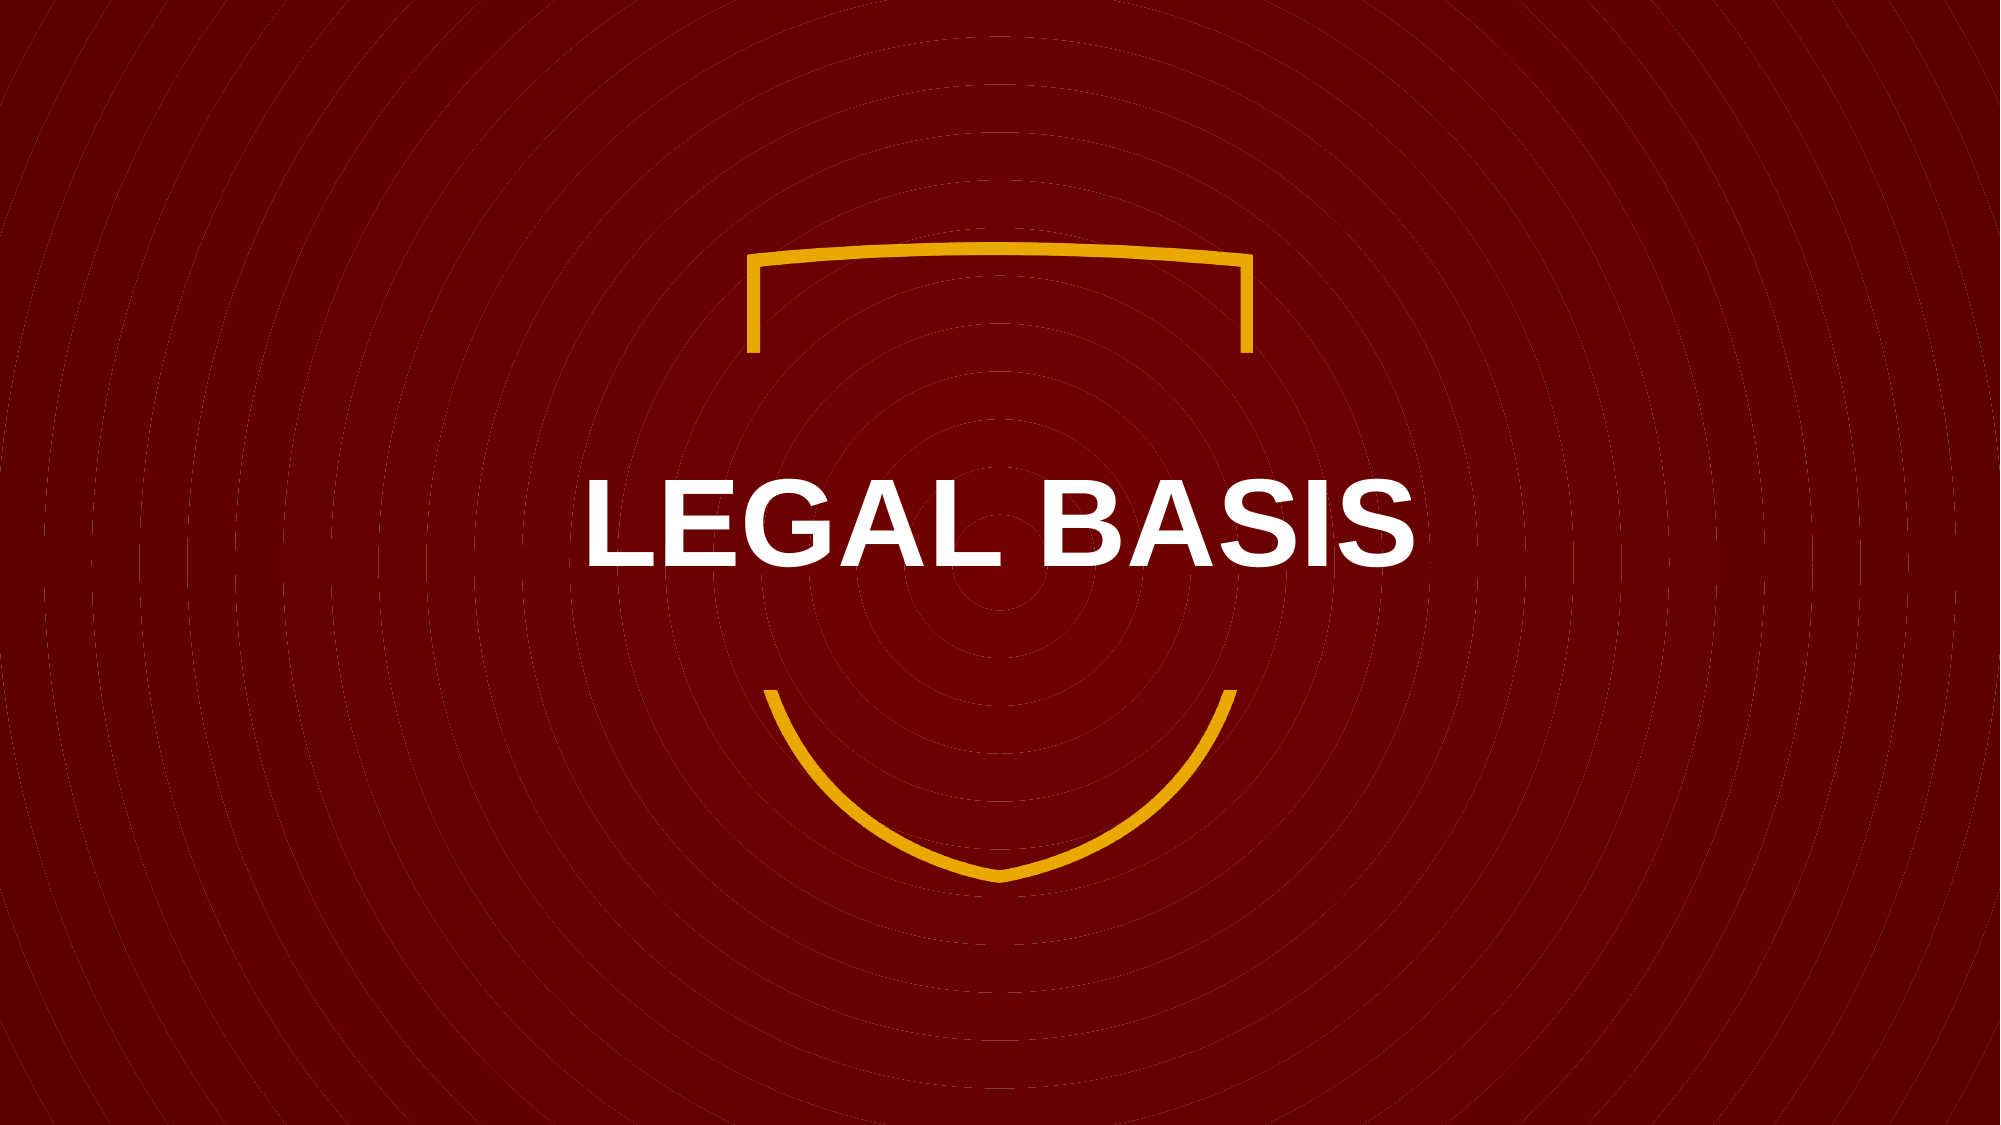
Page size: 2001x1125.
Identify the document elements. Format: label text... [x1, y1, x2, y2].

picture [747, 242, 1253, 264]
picture [747, 769, 1253, 883]
title Legal Basis [288, 264, 1712, 769]
